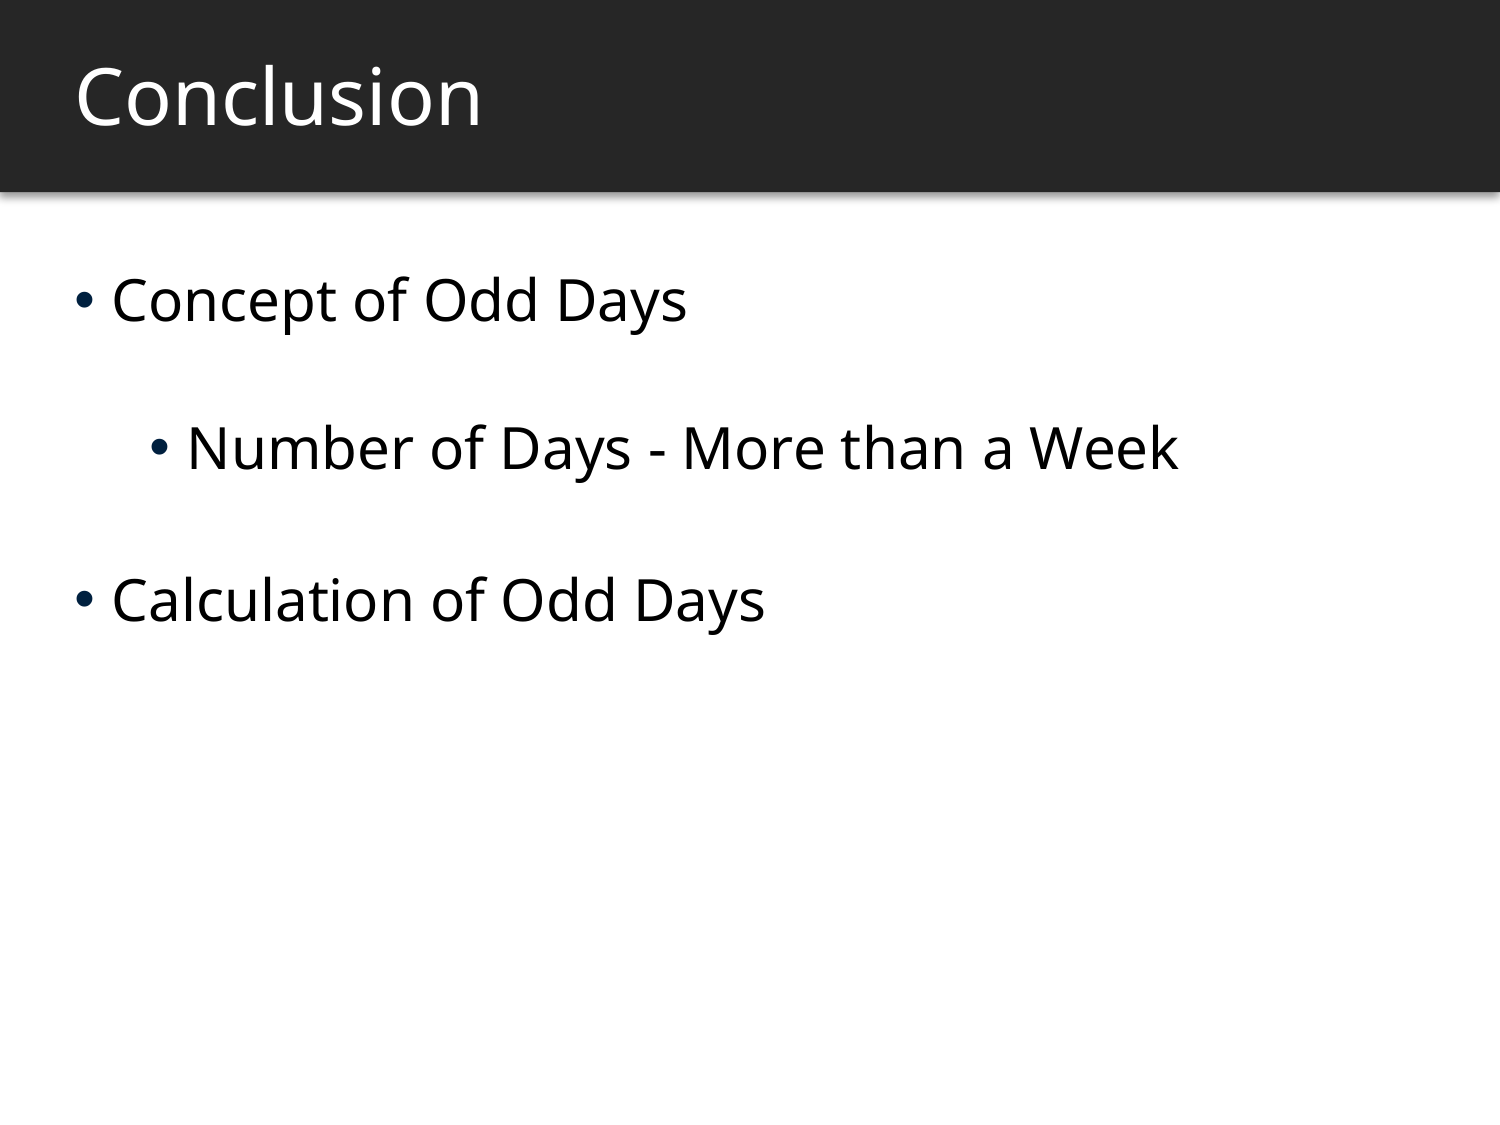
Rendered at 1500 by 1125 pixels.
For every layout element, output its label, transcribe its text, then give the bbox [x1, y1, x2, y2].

title Conclusion [59, 0, 1500, 193]
list Concept of Odd Days Number of Days - More than a Week Calculation of Odd Days [59, 212, 1468, 1099]
